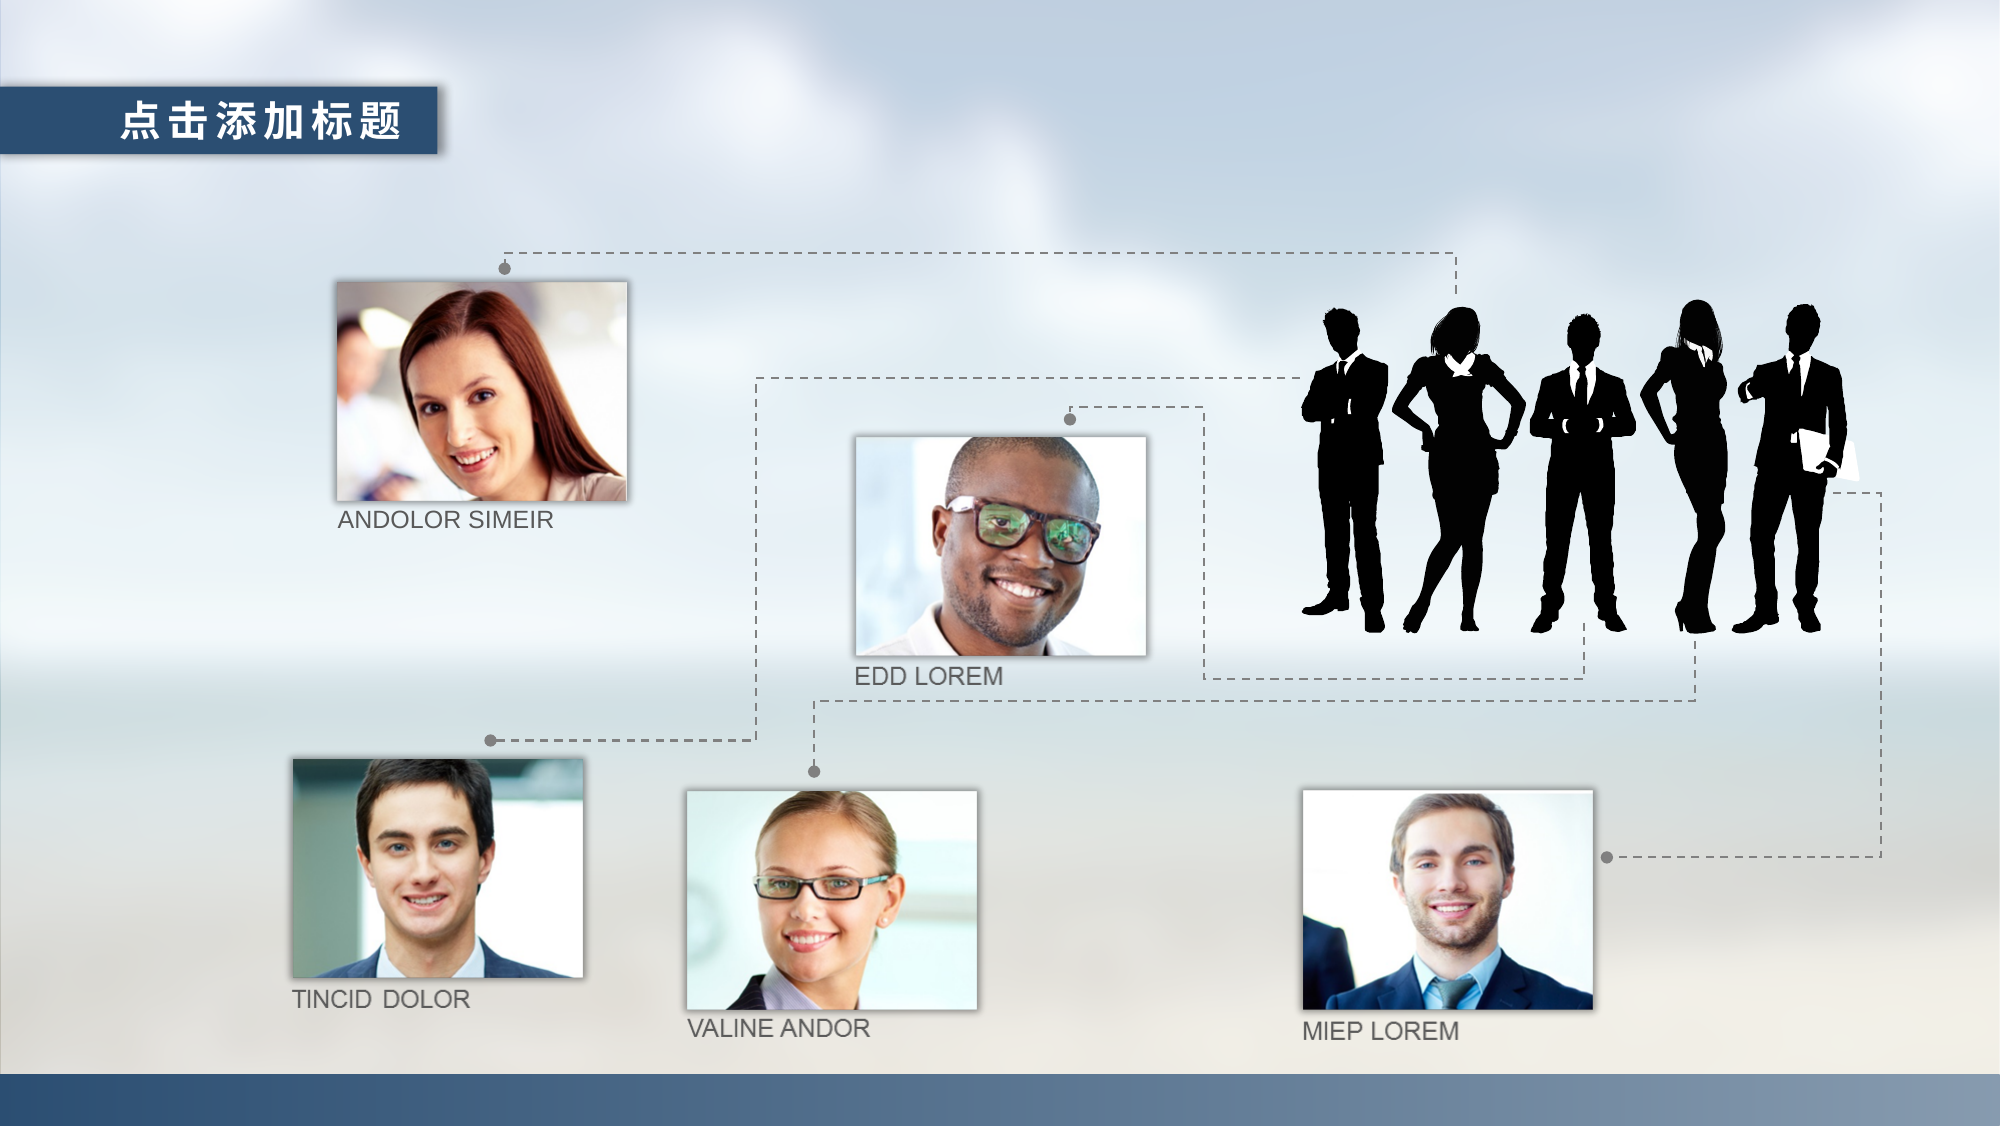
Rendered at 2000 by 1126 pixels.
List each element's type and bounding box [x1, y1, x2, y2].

text_box [1063, 406, 1585, 680]
text_box [807, 641, 1696, 778]
picture [839, 424, 1160, 706]
picture [1639, 299, 1728, 634]
picture [1286, 777, 1607, 1060]
picture [1392, 306, 1526, 634]
picture [277, 746, 597, 1028]
picture [672, 778, 991, 1058]
text_box [0, 86, 438, 155]
picture [1731, 304, 1861, 634]
picture [1529, 313, 1636, 634]
picture [1299, 307, 1389, 634]
text_box [321, 269, 641, 542]
text_box [1607, 492, 1882, 864]
text_box [484, 377, 1299, 746]
text_box [498, 252, 1457, 294]
